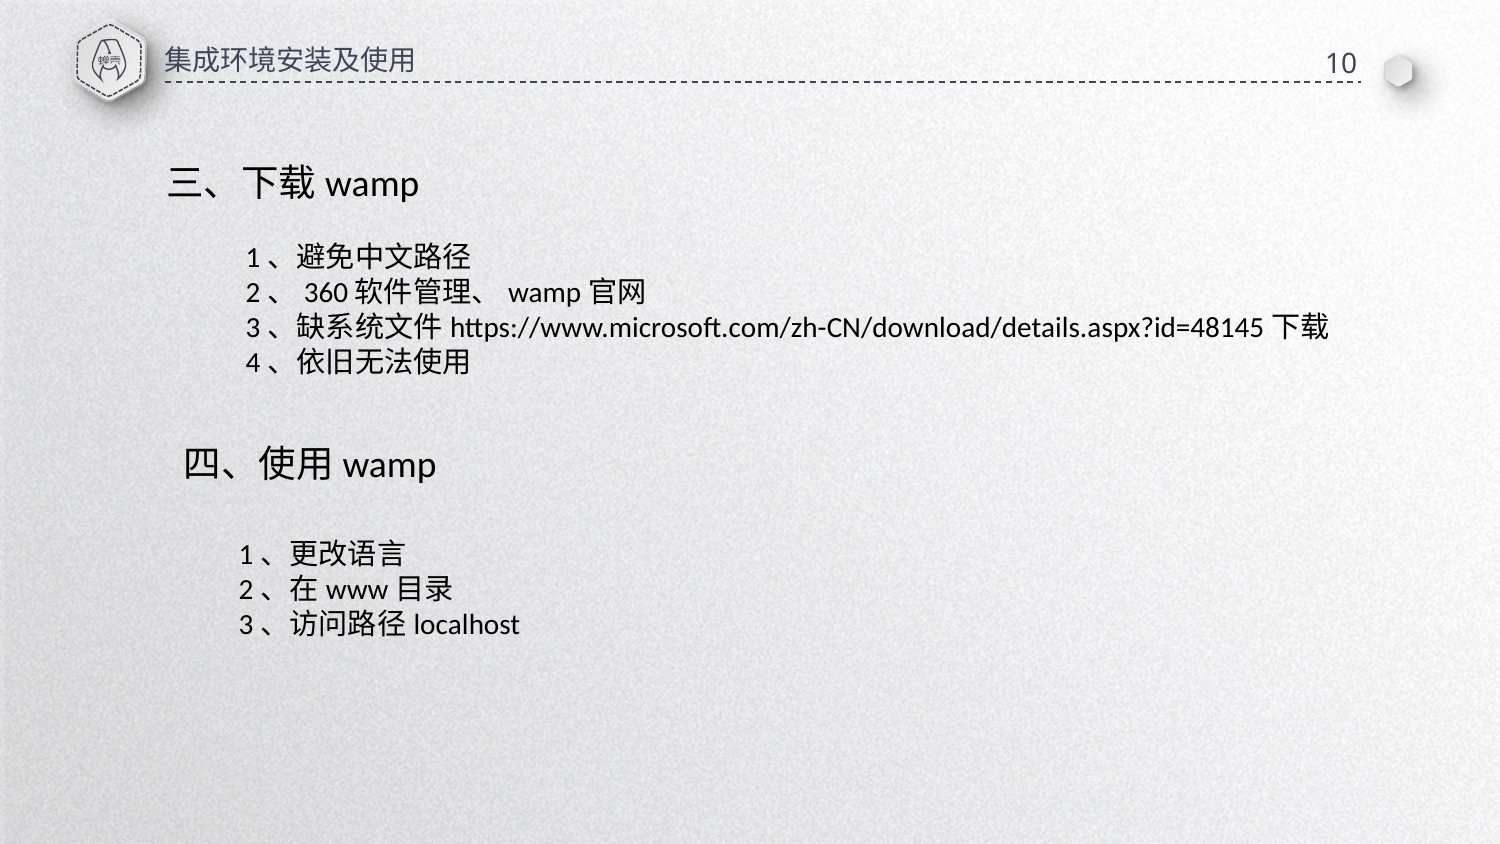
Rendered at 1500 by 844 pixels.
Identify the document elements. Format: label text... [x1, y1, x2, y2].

text_box 集成环境安装及使用 [156, 37, 479, 81]
text_box 1、更改语言 2、在www目录 3、访问路径localhost [223, 528, 535, 648]
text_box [67, 23, 151, 98]
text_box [1382, 56, 1415, 86]
text_box 1、避免中文路径 2、360软件管理、wamp官网 3、缺系统文件https://www.microsoft.com/zh-CN/download/details.aspx?id=48145下载 4、依旧无法使用 [230, 230, 1393, 386]
text_box 三、下载wamp [151, 151, 435, 212]
picture [0, 0, 1500, 844]
text_box 四、使用wamp [168, 432, 452, 493]
text_box 10 [1316, 41, 1370, 84]
